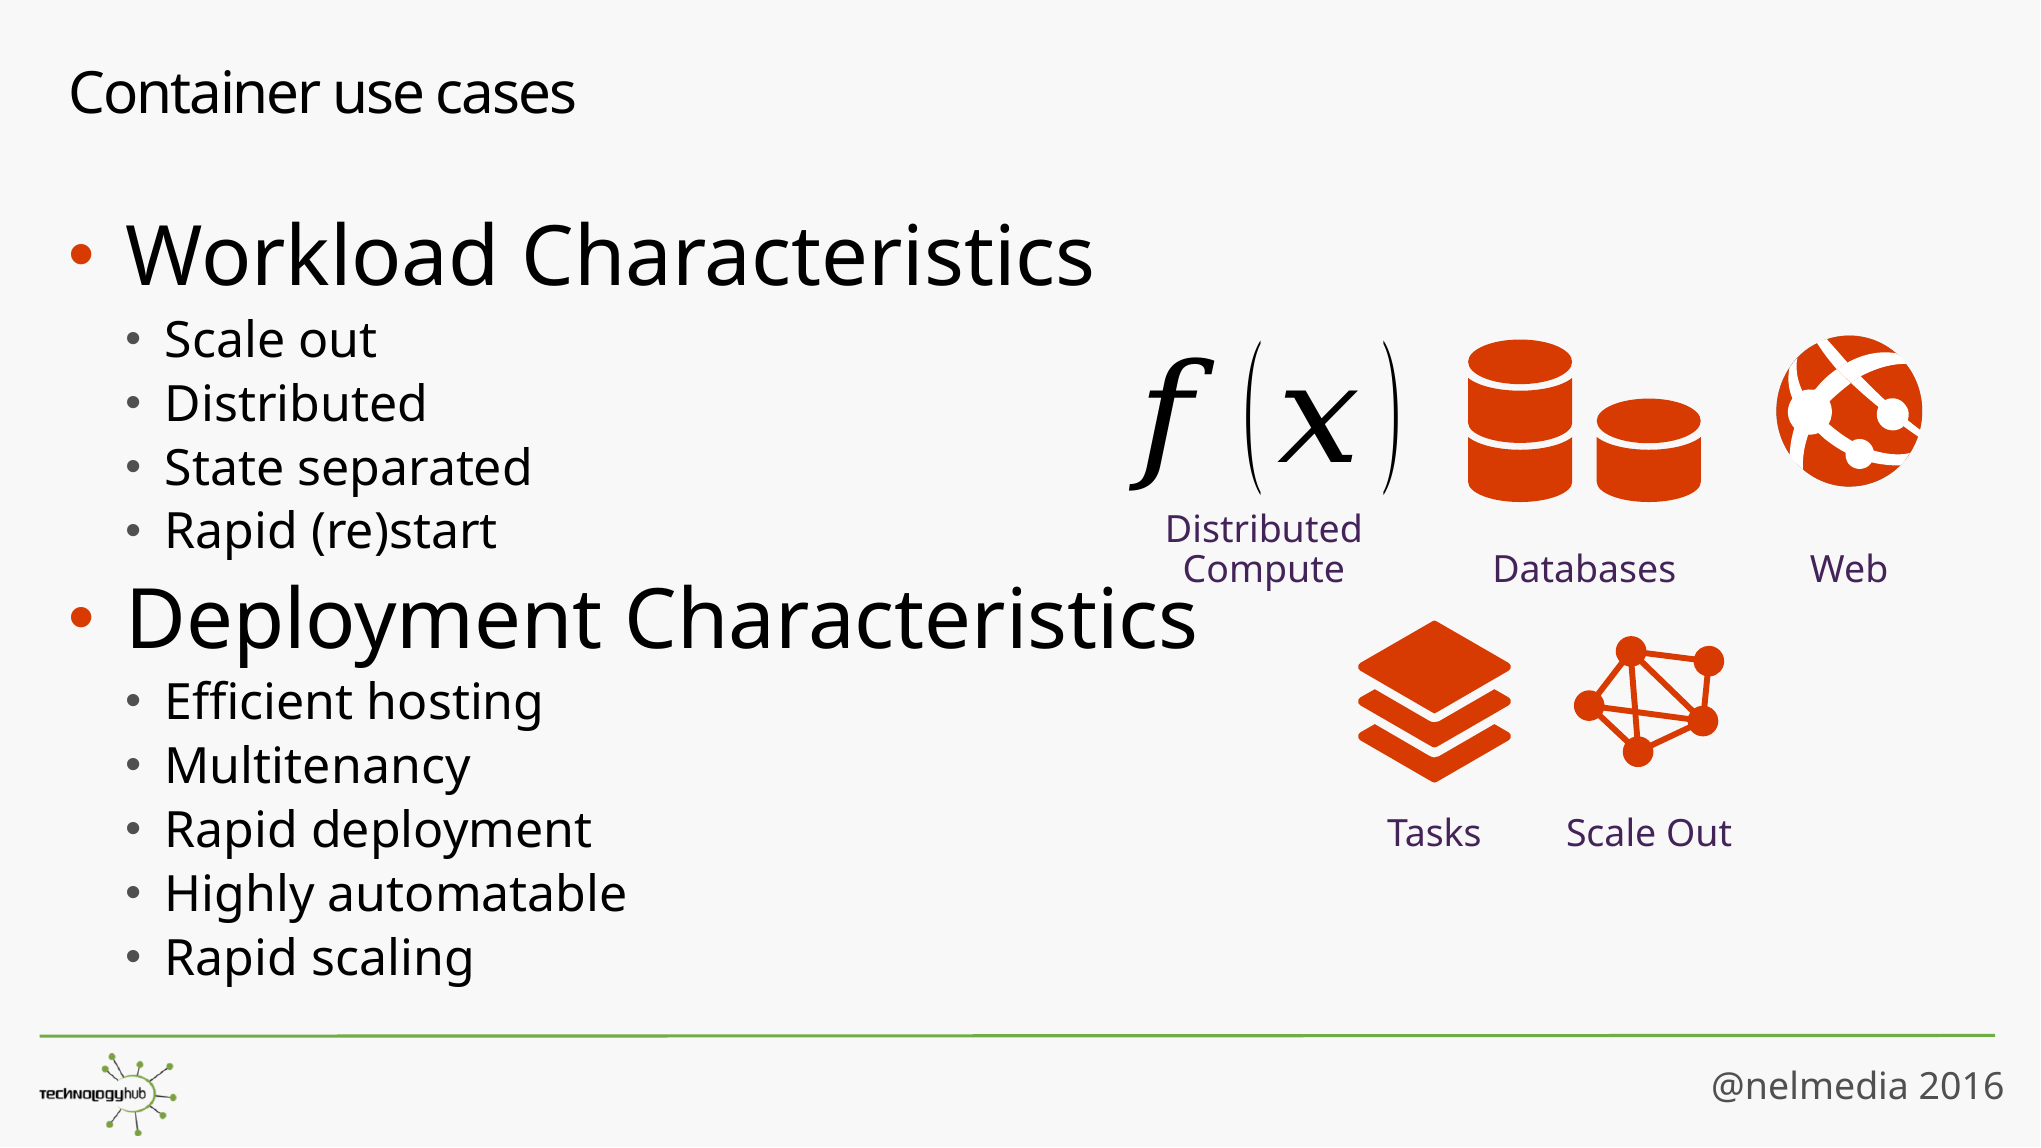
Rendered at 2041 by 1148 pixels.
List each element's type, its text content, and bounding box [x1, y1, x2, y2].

title Container use cases [45, 48, 1996, 199]
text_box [1434, 314, 1699, 578]
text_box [1113, 314, 1415, 616]
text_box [1284, 578, 1498, 879]
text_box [1699, 314, 2000, 616]
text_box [1498, 578, 1800, 879]
picture [20, 1048, 189, 1139]
list Workload Characteristics Scale out Distributed State separated Rapid (re)start Deployment Characteristics Efficient hosting Multitenancy Rapid deployment Highly automatable Rapid scaling [45, 199, 1996, 543]
